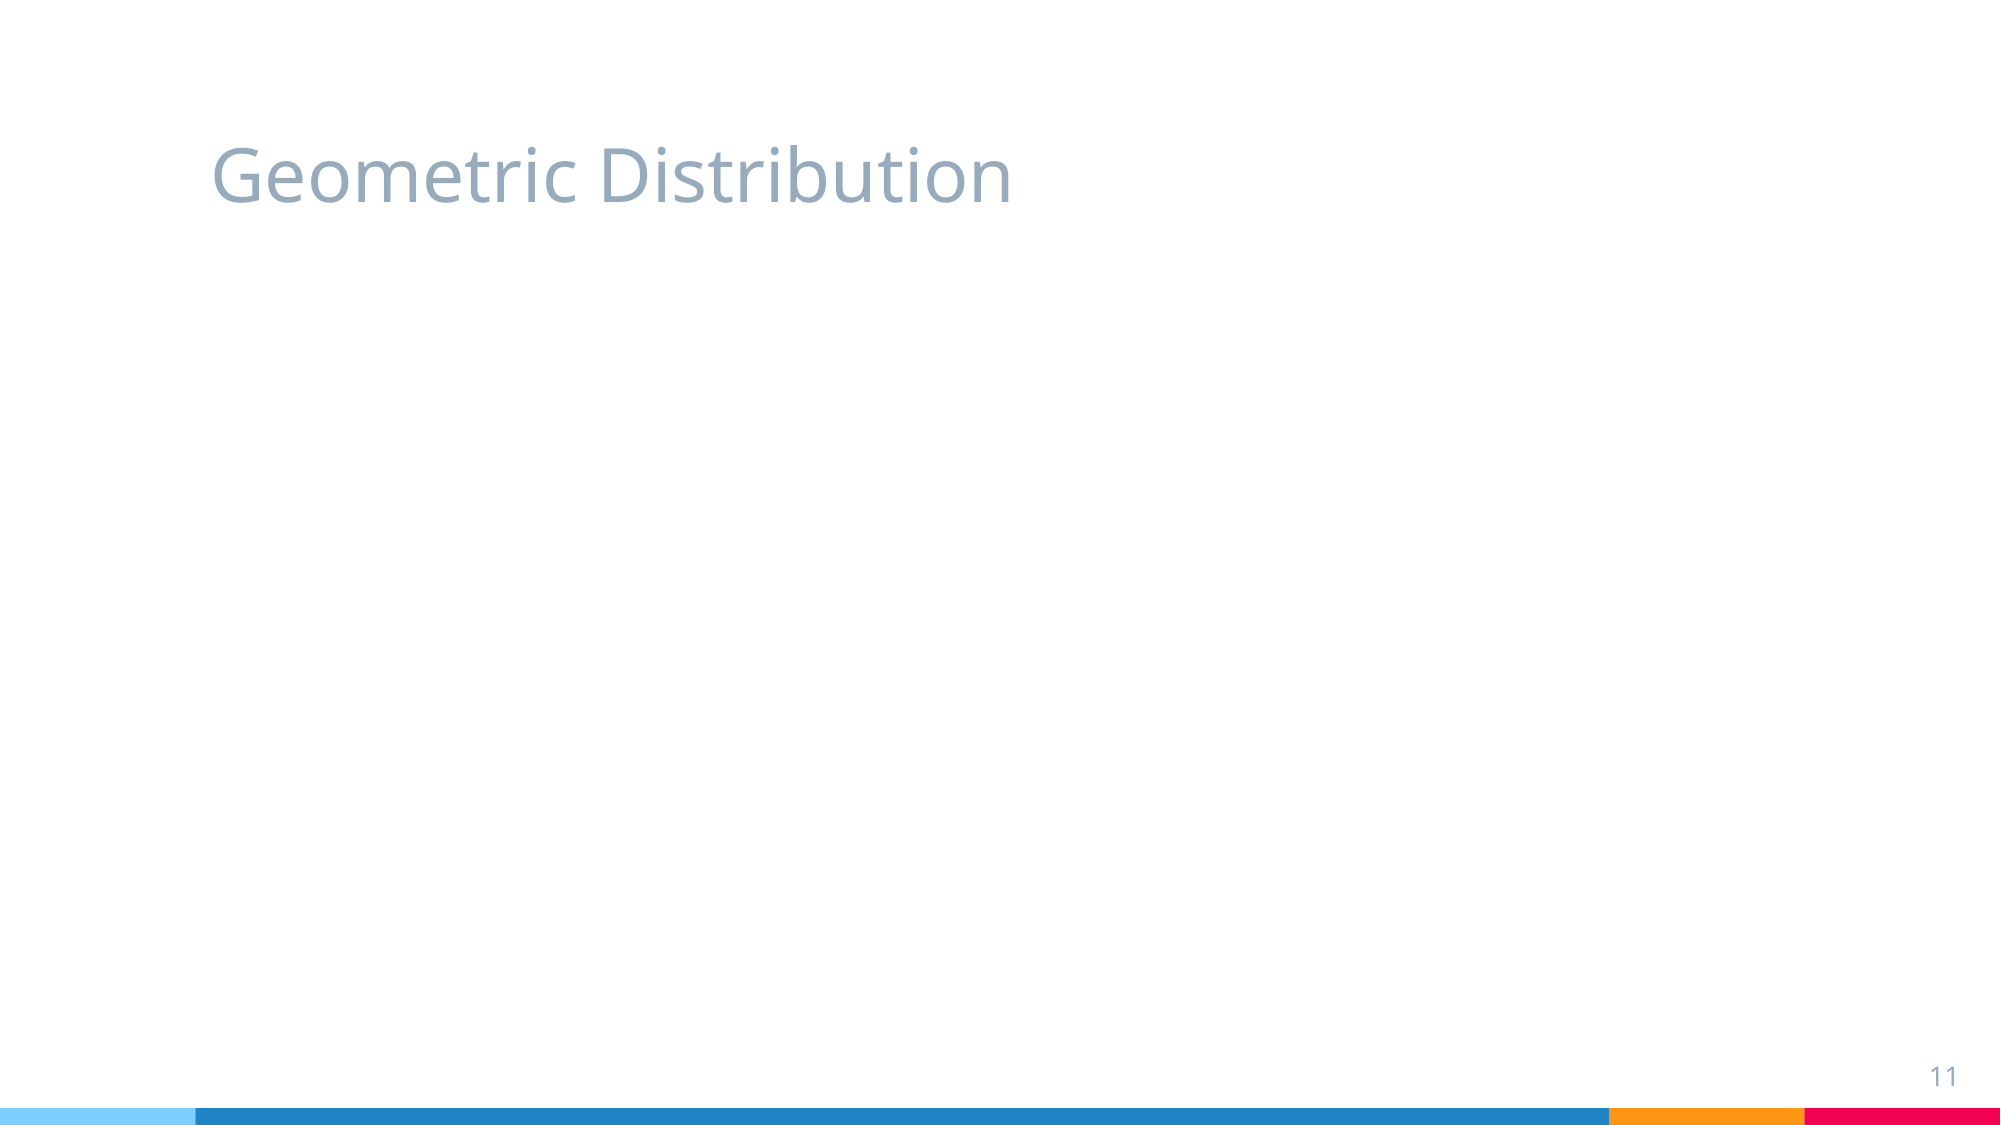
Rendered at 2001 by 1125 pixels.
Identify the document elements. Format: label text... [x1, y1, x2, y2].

slide_number 11 [1854, 1043, 1975, 1113]
title Geometric Distribution [195, 45, 1609, 233]
